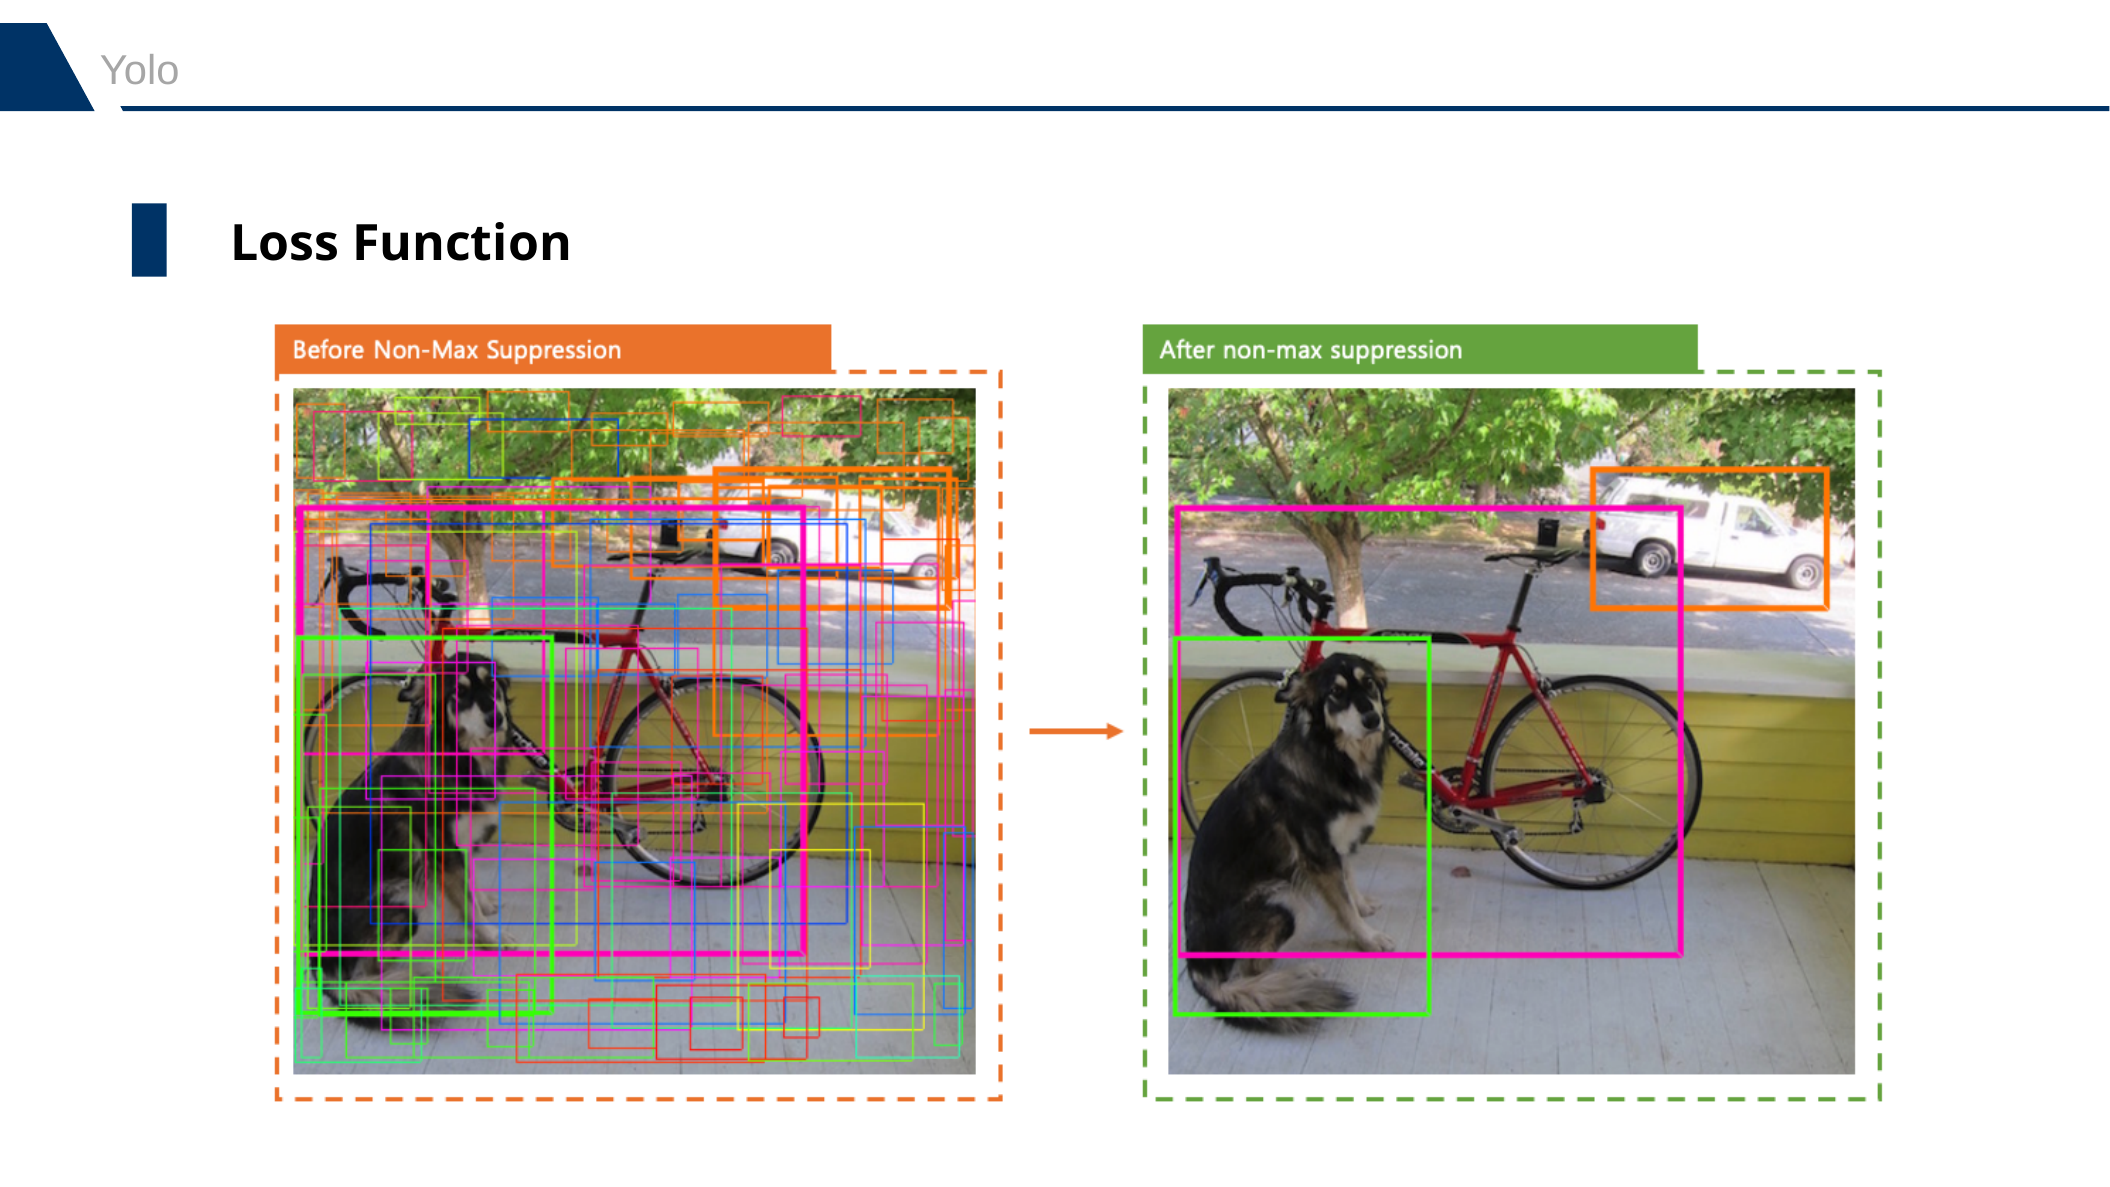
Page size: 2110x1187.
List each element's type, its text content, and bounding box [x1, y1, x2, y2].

text_box [131, 202, 168, 278]
text_box [118, 104, 2110, 113]
picture [251, 309, 1902, 1120]
text_box Yolo [99, 42, 603, 93]
text_box [0, 22, 97, 113]
text_box Loss Function [215, 203, 1445, 279]
